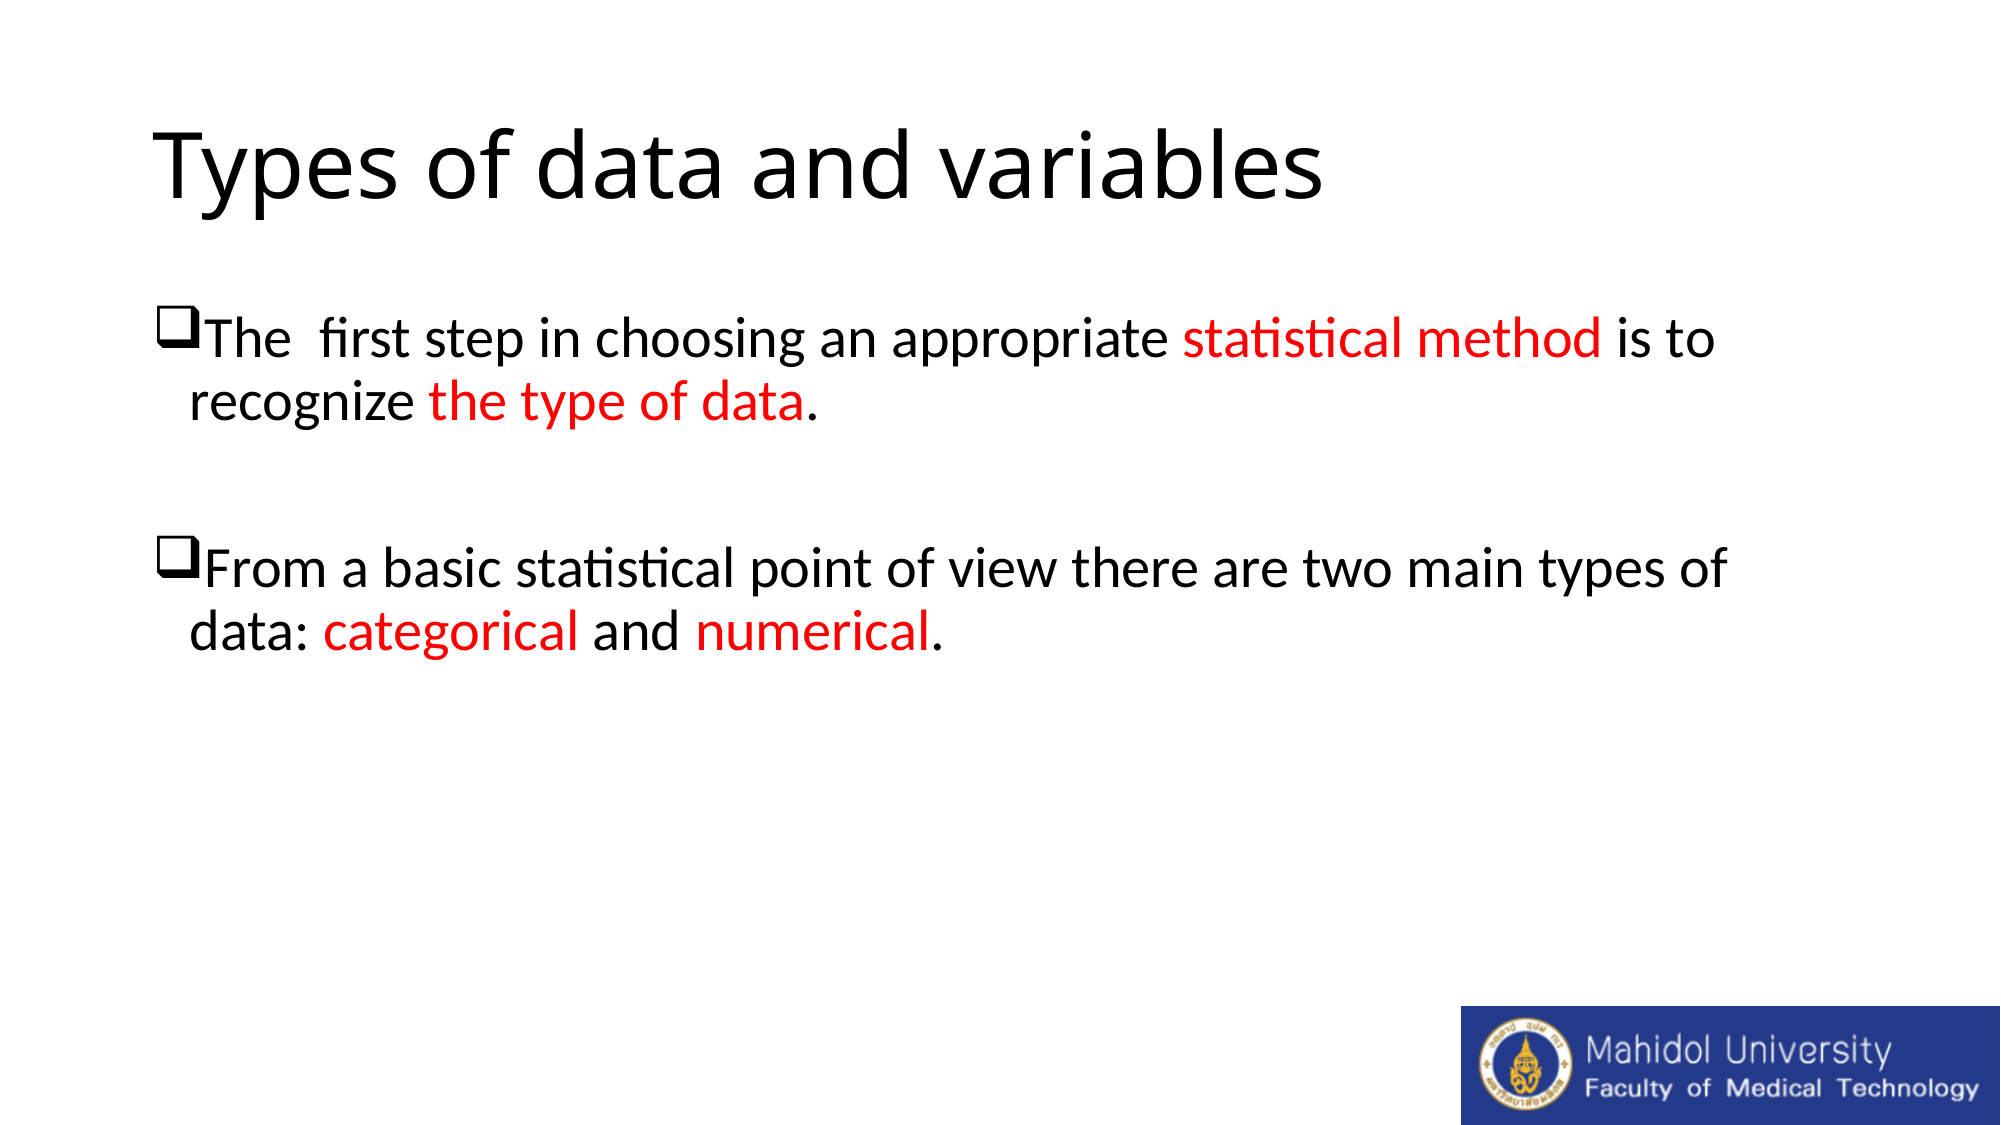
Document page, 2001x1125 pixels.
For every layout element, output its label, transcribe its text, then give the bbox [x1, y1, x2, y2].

list The first step in choosing an appropriate statistical method is to recognize the type of data. From a basic statistical point of view there are two main types of data: categorical and numerical. [137, 299, 1863, 1014]
title Types of data and variables [137, 59, 1863, 278]
picture [1461, 1006, 2000, 1125]
